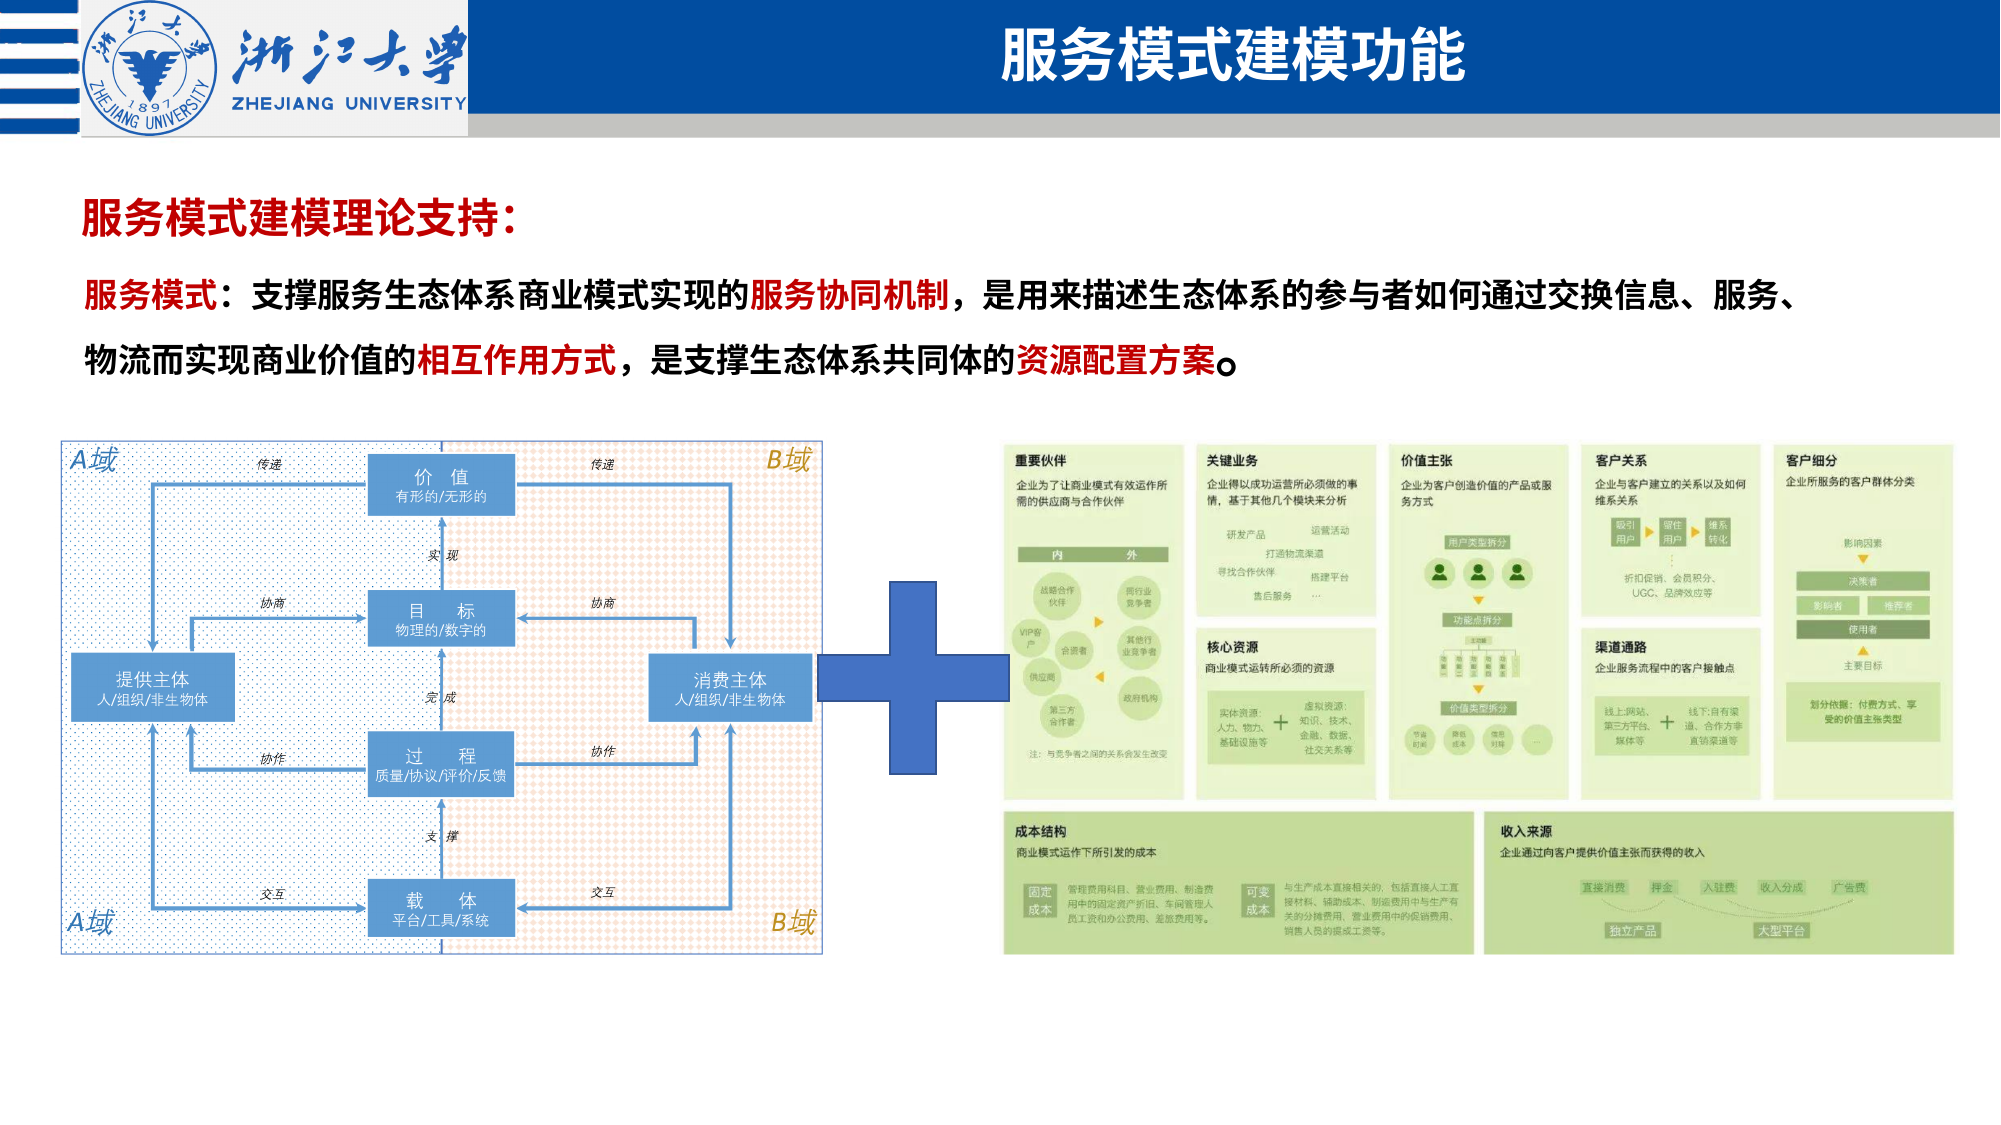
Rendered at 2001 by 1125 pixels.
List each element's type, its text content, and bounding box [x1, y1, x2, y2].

title 服务模式建模功能 [467, 18, 2000, 97]
picture [0, 0, 2000, 1125]
text_box 服务模式：支撑服务生态体系商业模式实现的服务协同机制，是用来描述生态体系的参与者如何通过交换信息、服务、物流而实现商业价值的相互作用方式，是支撑生态体系共同体的资源配置方案。 [55, 267, 1858, 392]
text_box [827, 581, 999, 775]
text_box 服务模式建模理论支持： [66, 184, 1129, 267]
